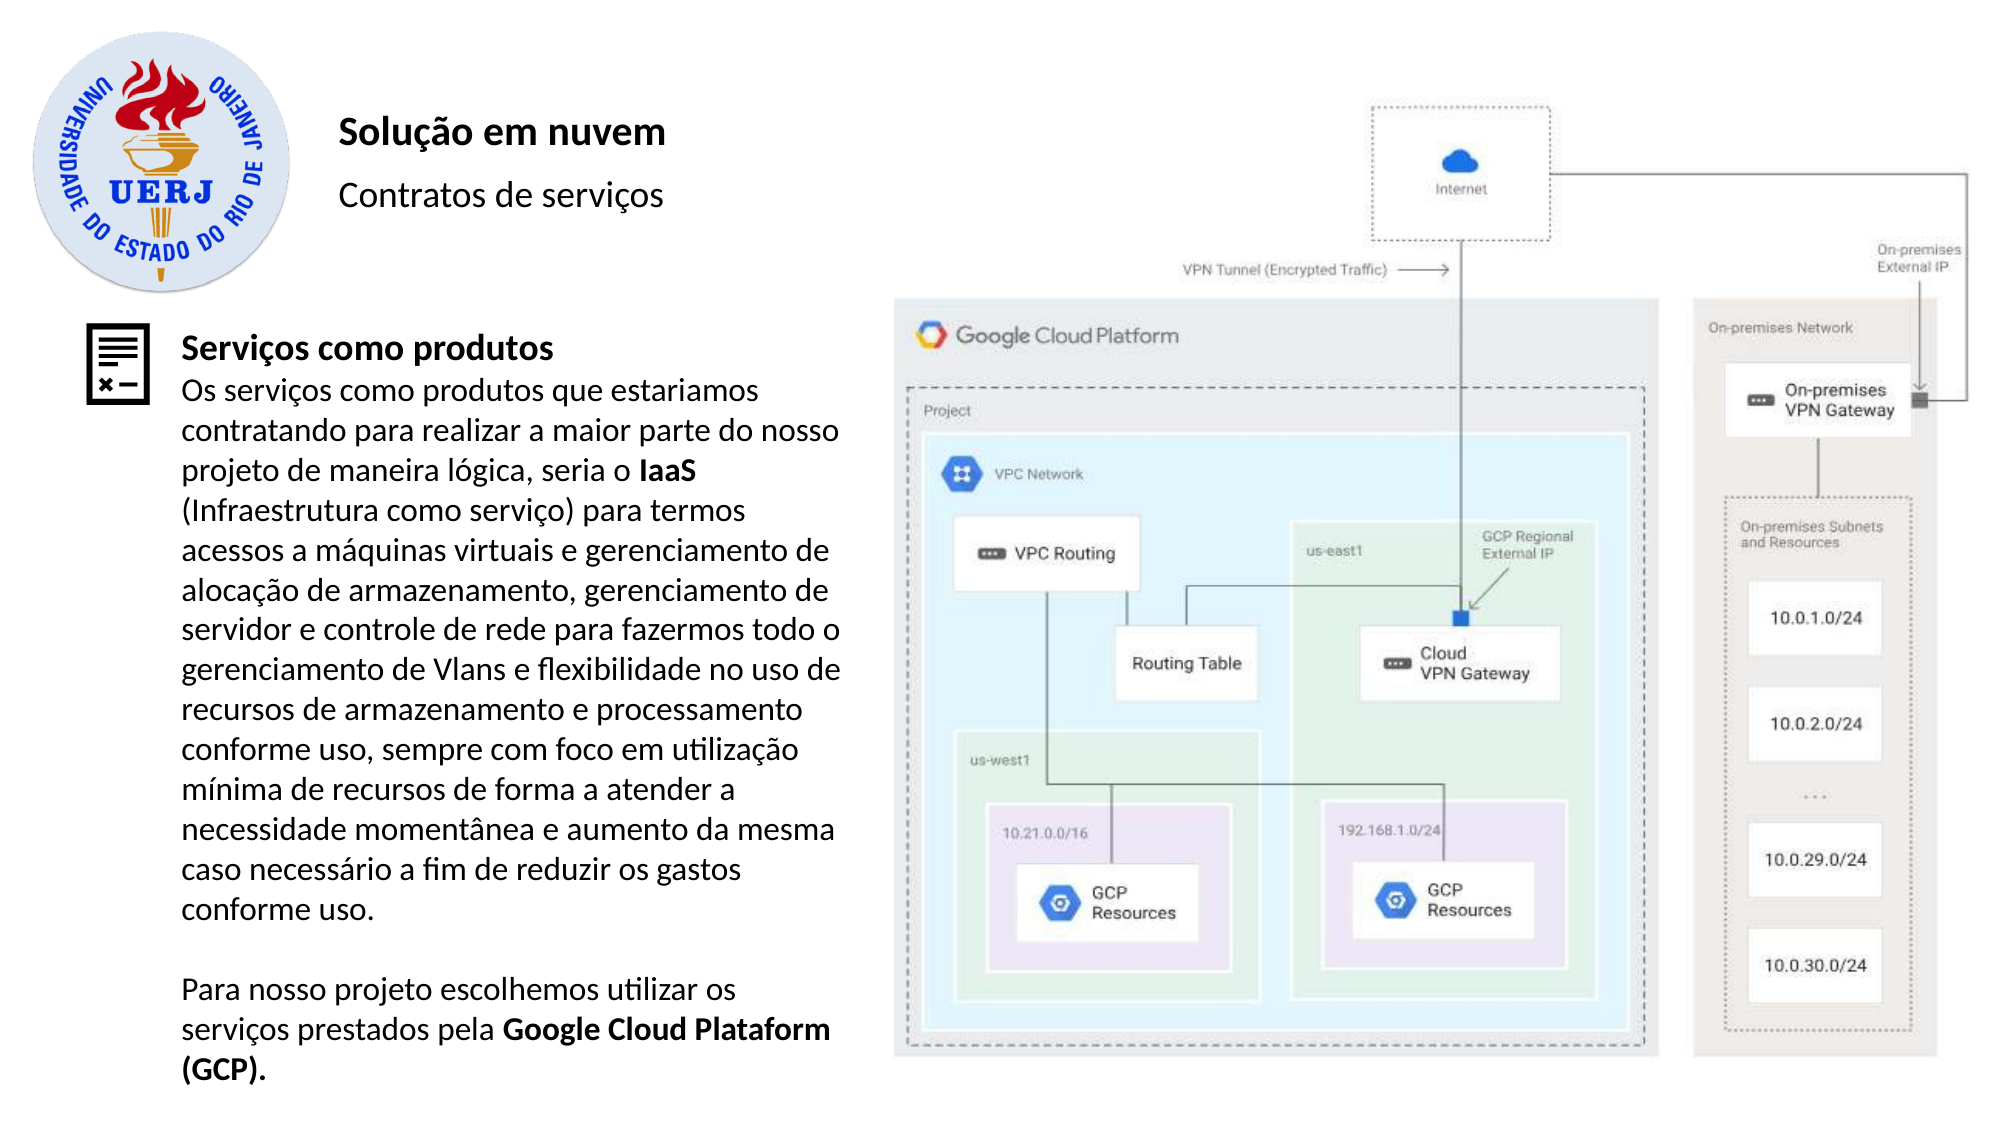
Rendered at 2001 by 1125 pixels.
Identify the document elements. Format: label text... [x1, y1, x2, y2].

picture [69, 315, 167, 413]
picture [30, 30, 292, 296]
text_box Solução em nuvem [323, 96, 894, 162]
text_box Serviços como produtos Os serviços como produtos que estariamos contratando para realizar a maior parte do nosso projeto de maneira lógica, seria o IaaS (Infraestrutura como serviço) para termos acessos a máquinas virtuais e gerenciamento de alocação de armazenamento, gerenciamento de servidor e controle de rede para fazermos todo o gerenciamento de Vlans e flexibilidade no uso de recursos de armazenamento e processamento conforme uso, sempre com foco em utilização mínima de recursos de forma a atender a necessidade momentânea e aumento da mesma caso necessário a fim de reduzir os gastos conforme uso. Para nosso projeto escolhemos utilizar os serviços prestados pela Google Cloud Plataform (GCP). [166, 315, 863, 1094]
picture [894, 96, 1970, 1060]
text_box Contratos de serviços [323, 162, 894, 223]
